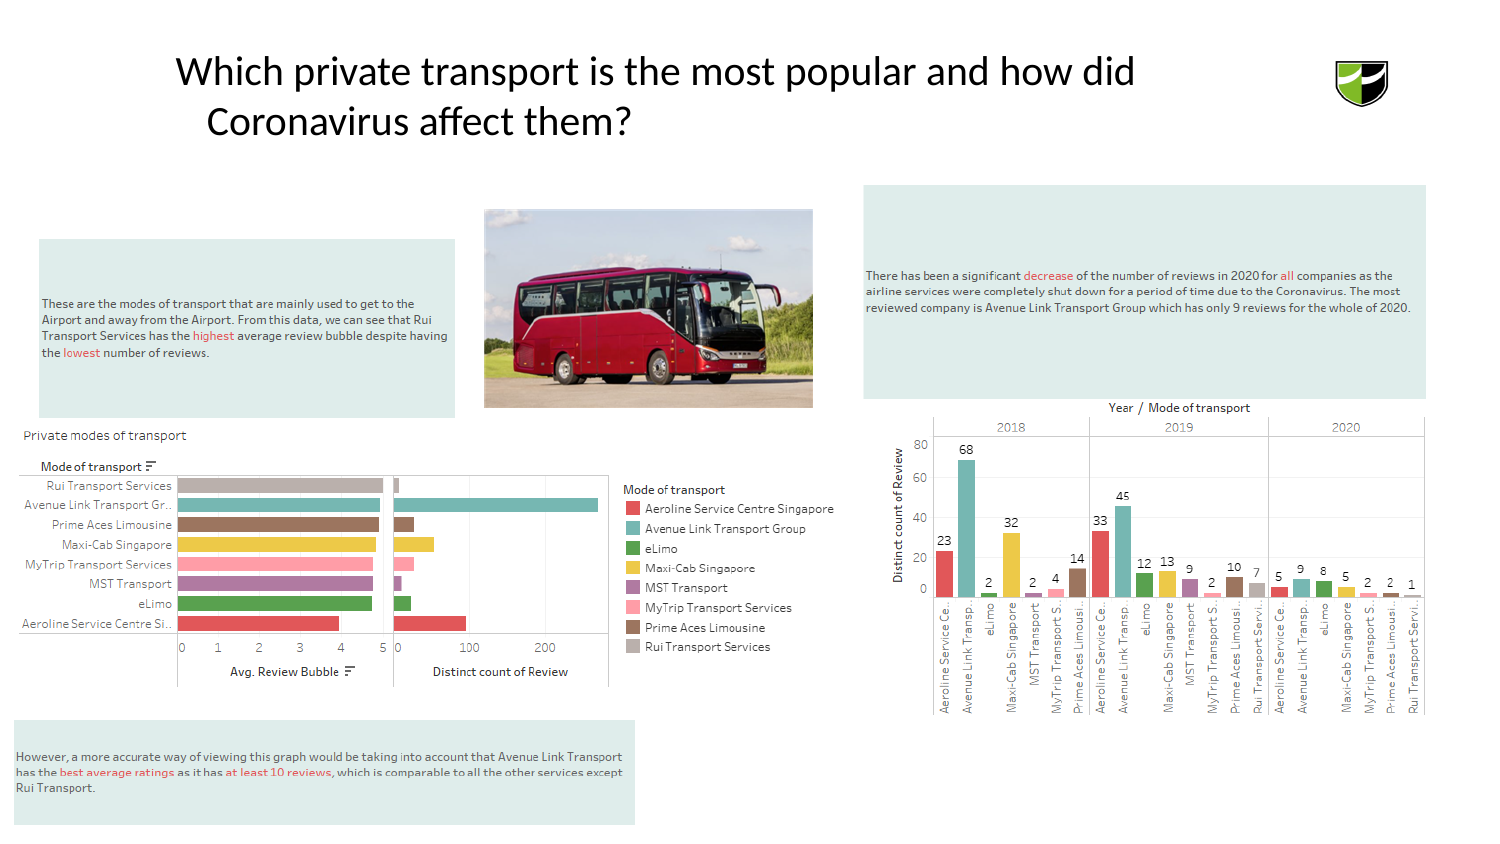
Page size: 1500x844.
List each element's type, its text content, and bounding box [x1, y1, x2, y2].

picture [6, 156, 1458, 844]
text_box Which private transport is the most popular and how did Coronavirus affect them? [135, 29, 1202, 155]
picture [1335, 56, 1393, 107]
